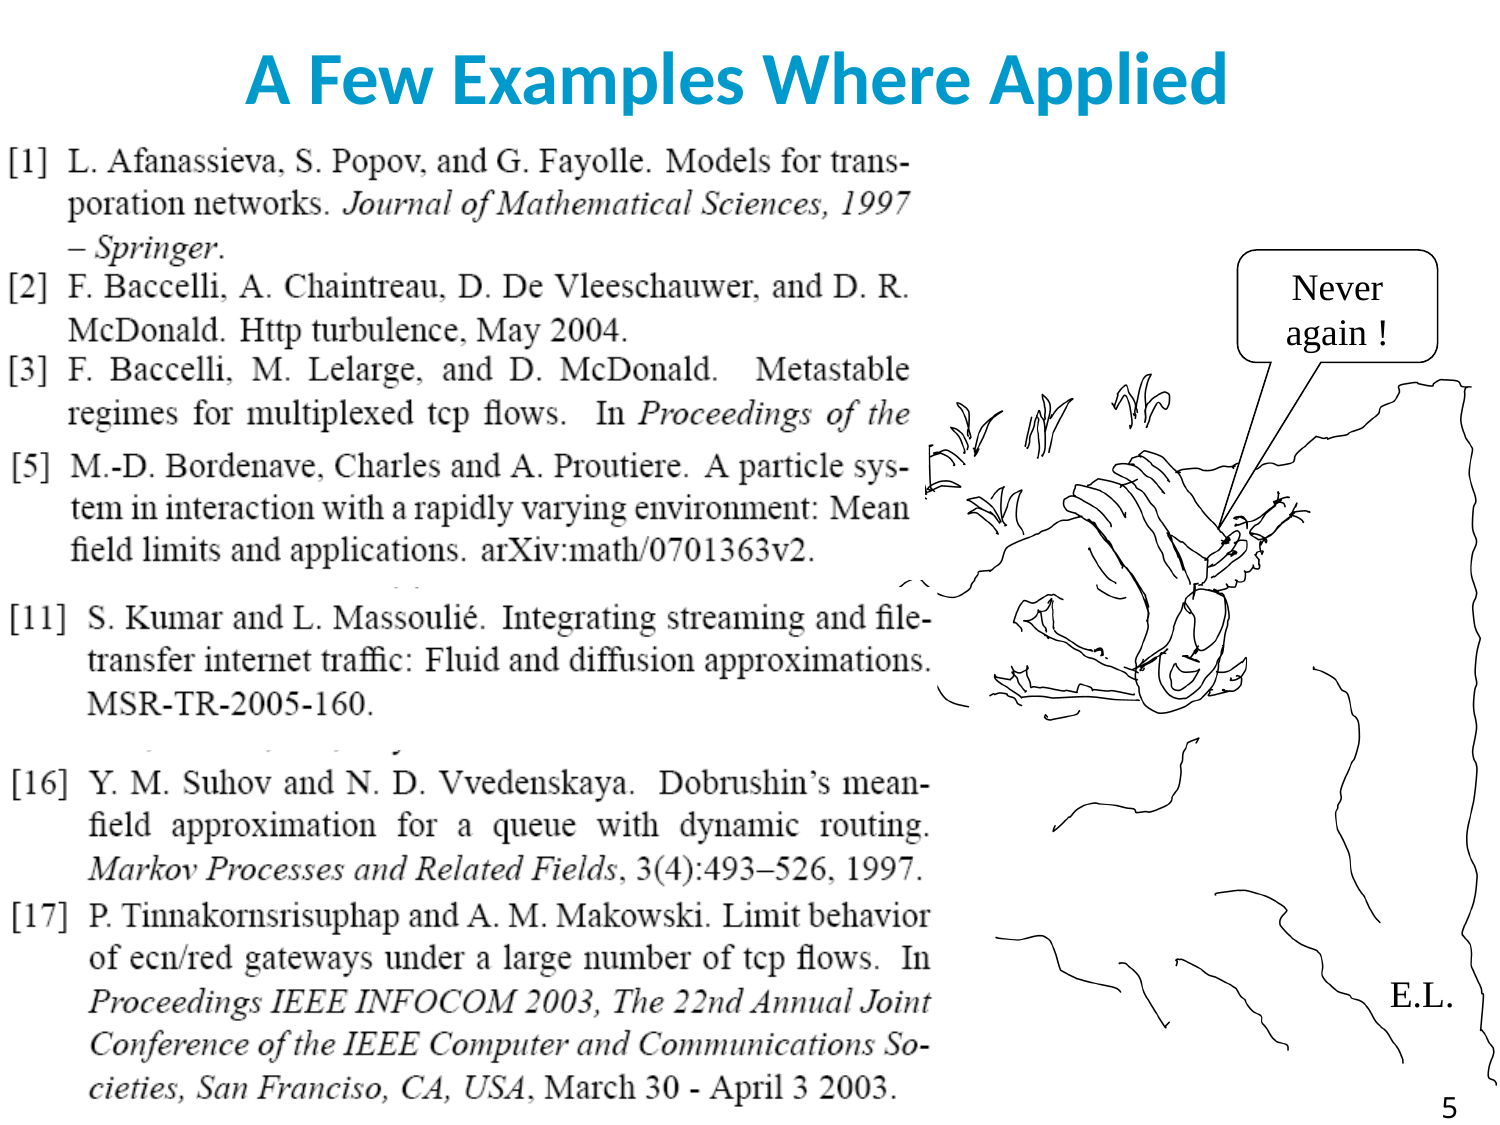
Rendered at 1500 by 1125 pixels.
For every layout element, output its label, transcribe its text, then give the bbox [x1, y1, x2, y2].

title A Few Examples Where Applied [17, 0, 1460, 150]
footer 5 [1399, 1096, 1500, 1125]
text_box Never again ! [1237, 249, 1438, 371]
picture [0, 124, 1500, 1109]
